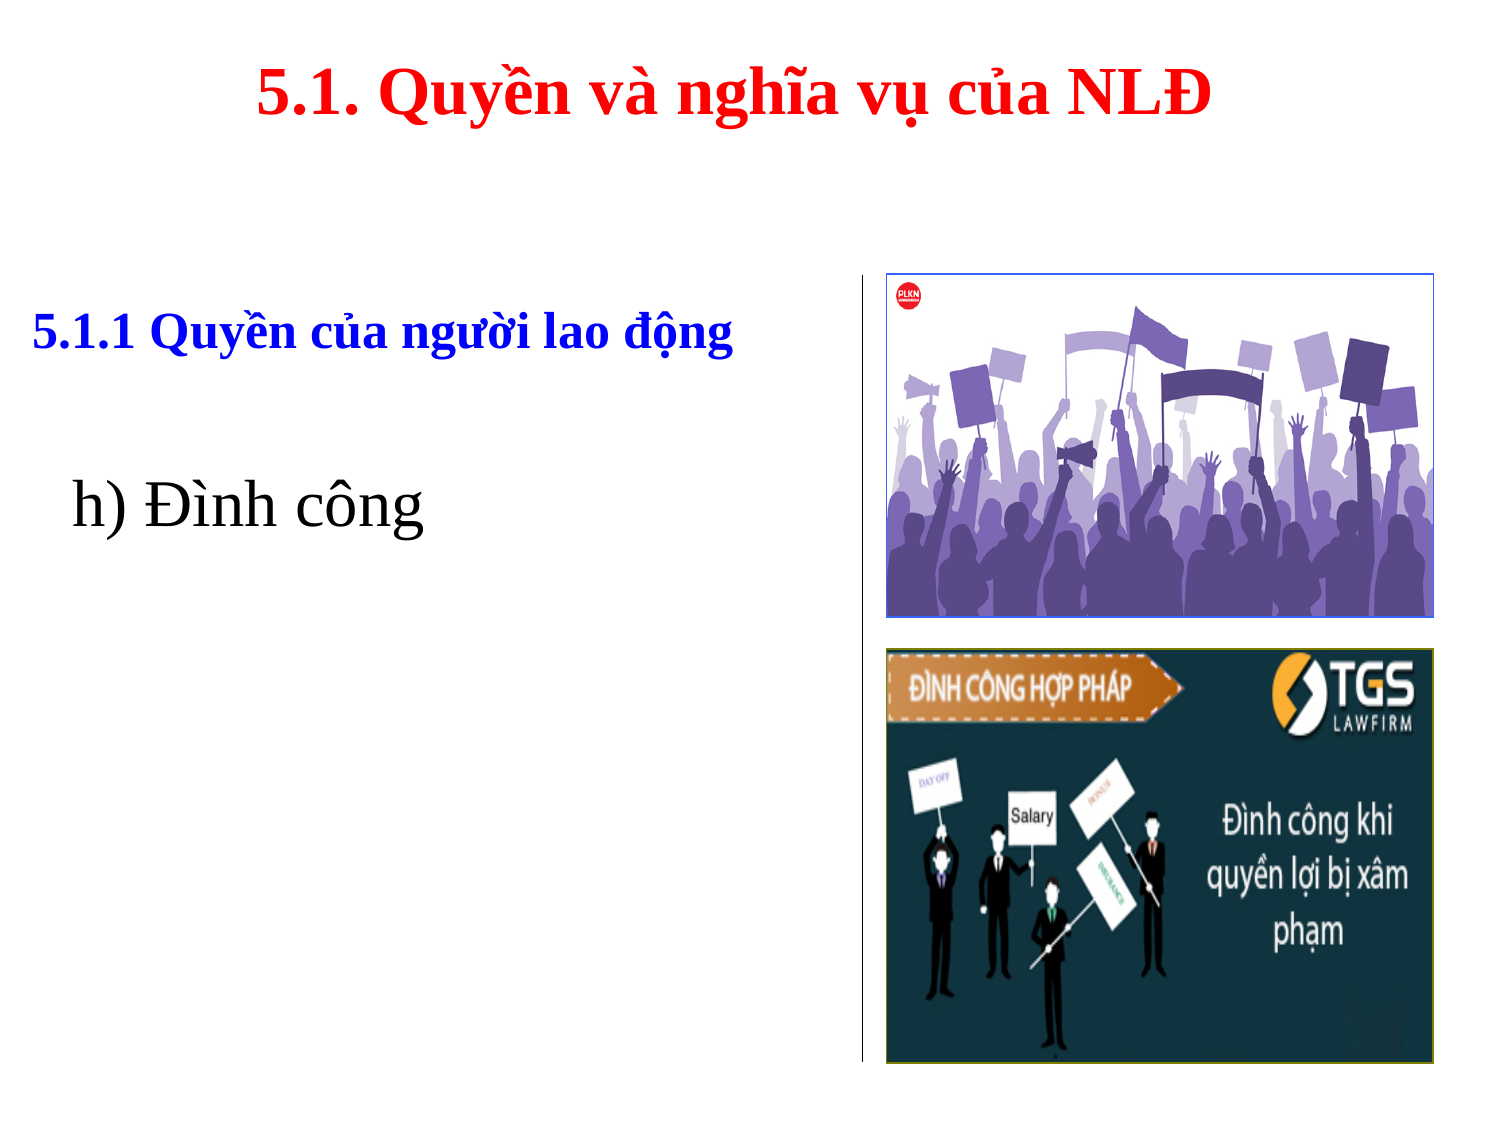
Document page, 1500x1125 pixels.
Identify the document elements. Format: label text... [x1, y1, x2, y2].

text_box 5.1. Quyền và nghĩa vụ của NLĐ [157, 32, 1313, 143]
text_box 5.1.1 Quyền của người lao động [17, 289, 52, 367]
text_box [57, 274, 1433, 1063]
